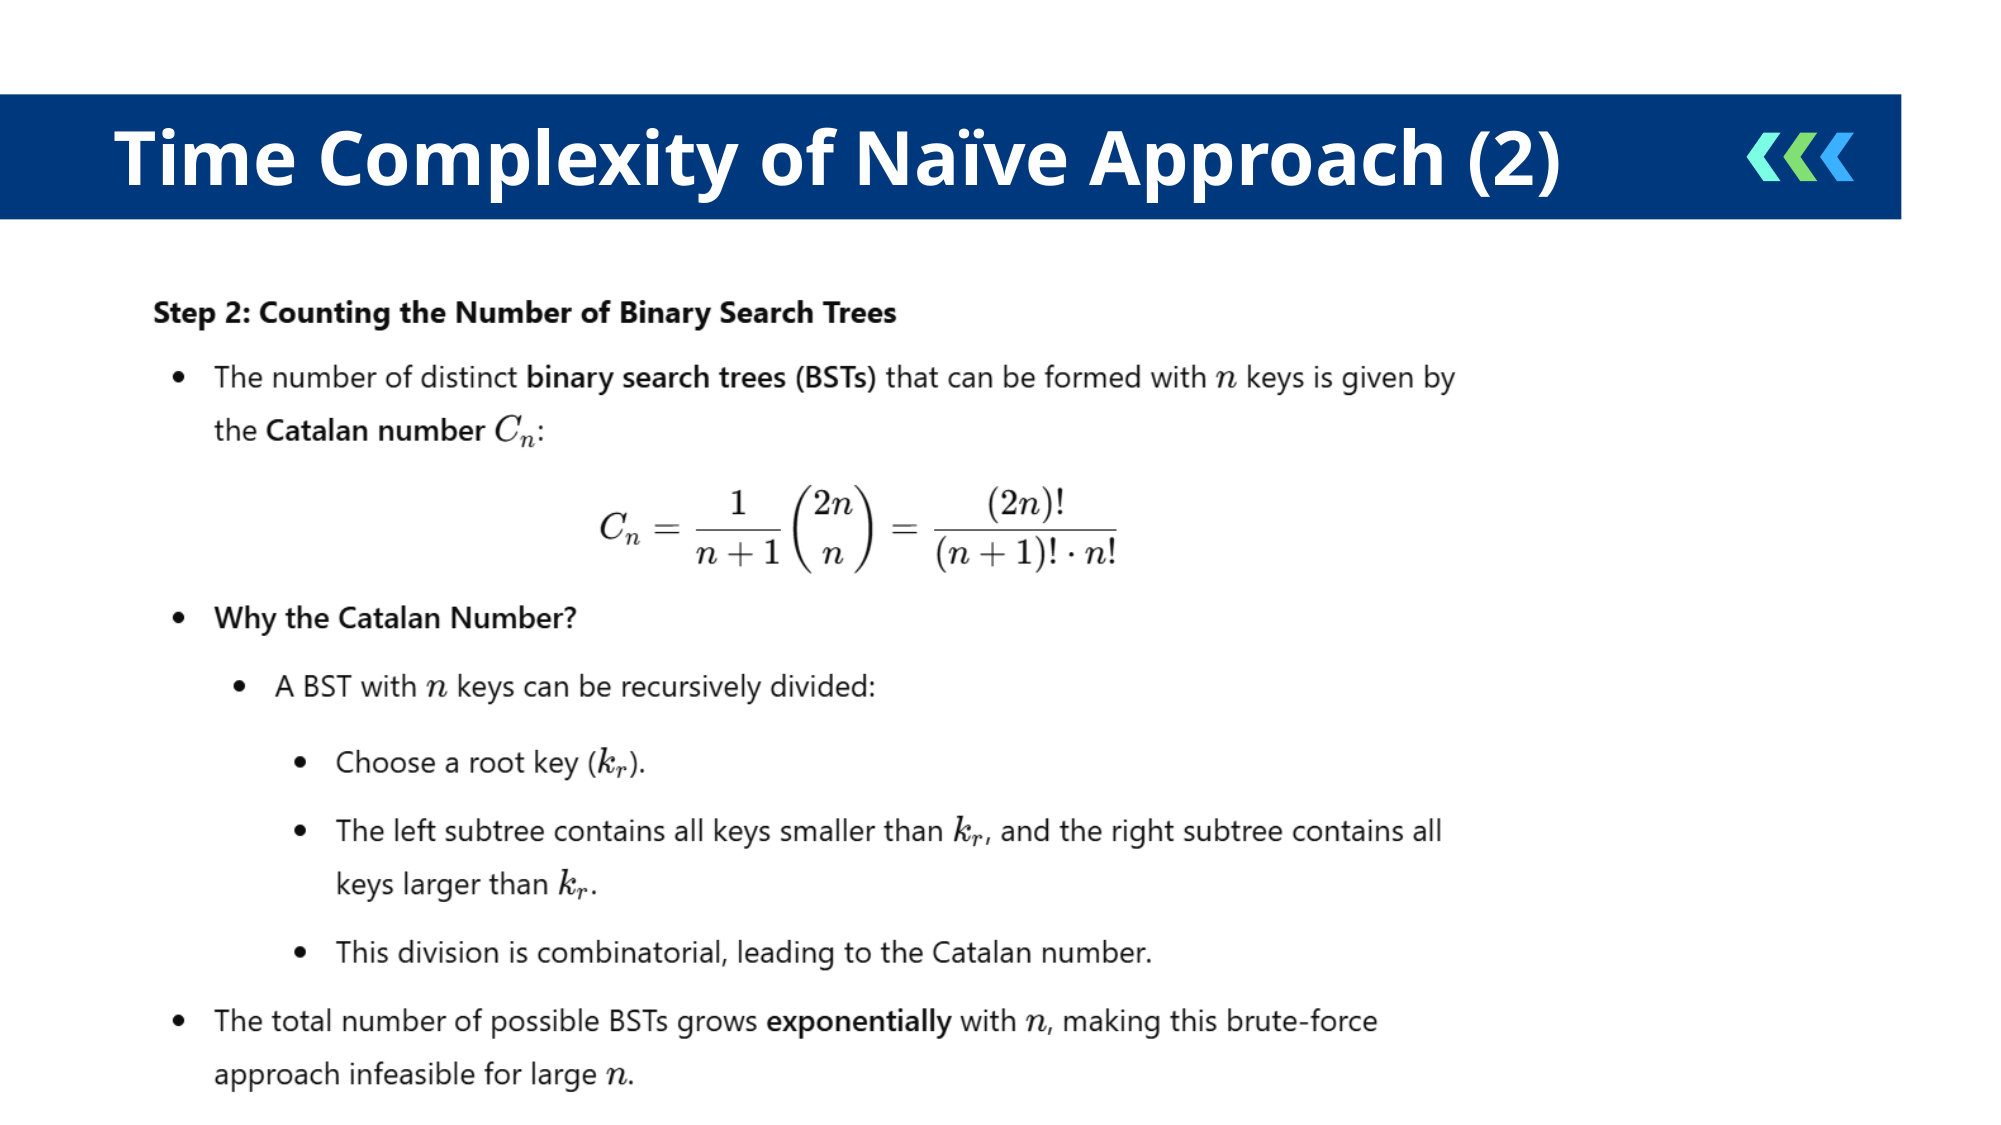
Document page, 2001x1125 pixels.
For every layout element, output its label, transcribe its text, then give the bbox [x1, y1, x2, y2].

picture [121, 266, 1555, 1125]
title Time Complexity of Naïve Approach (2) [98, 94, 1886, 234]
